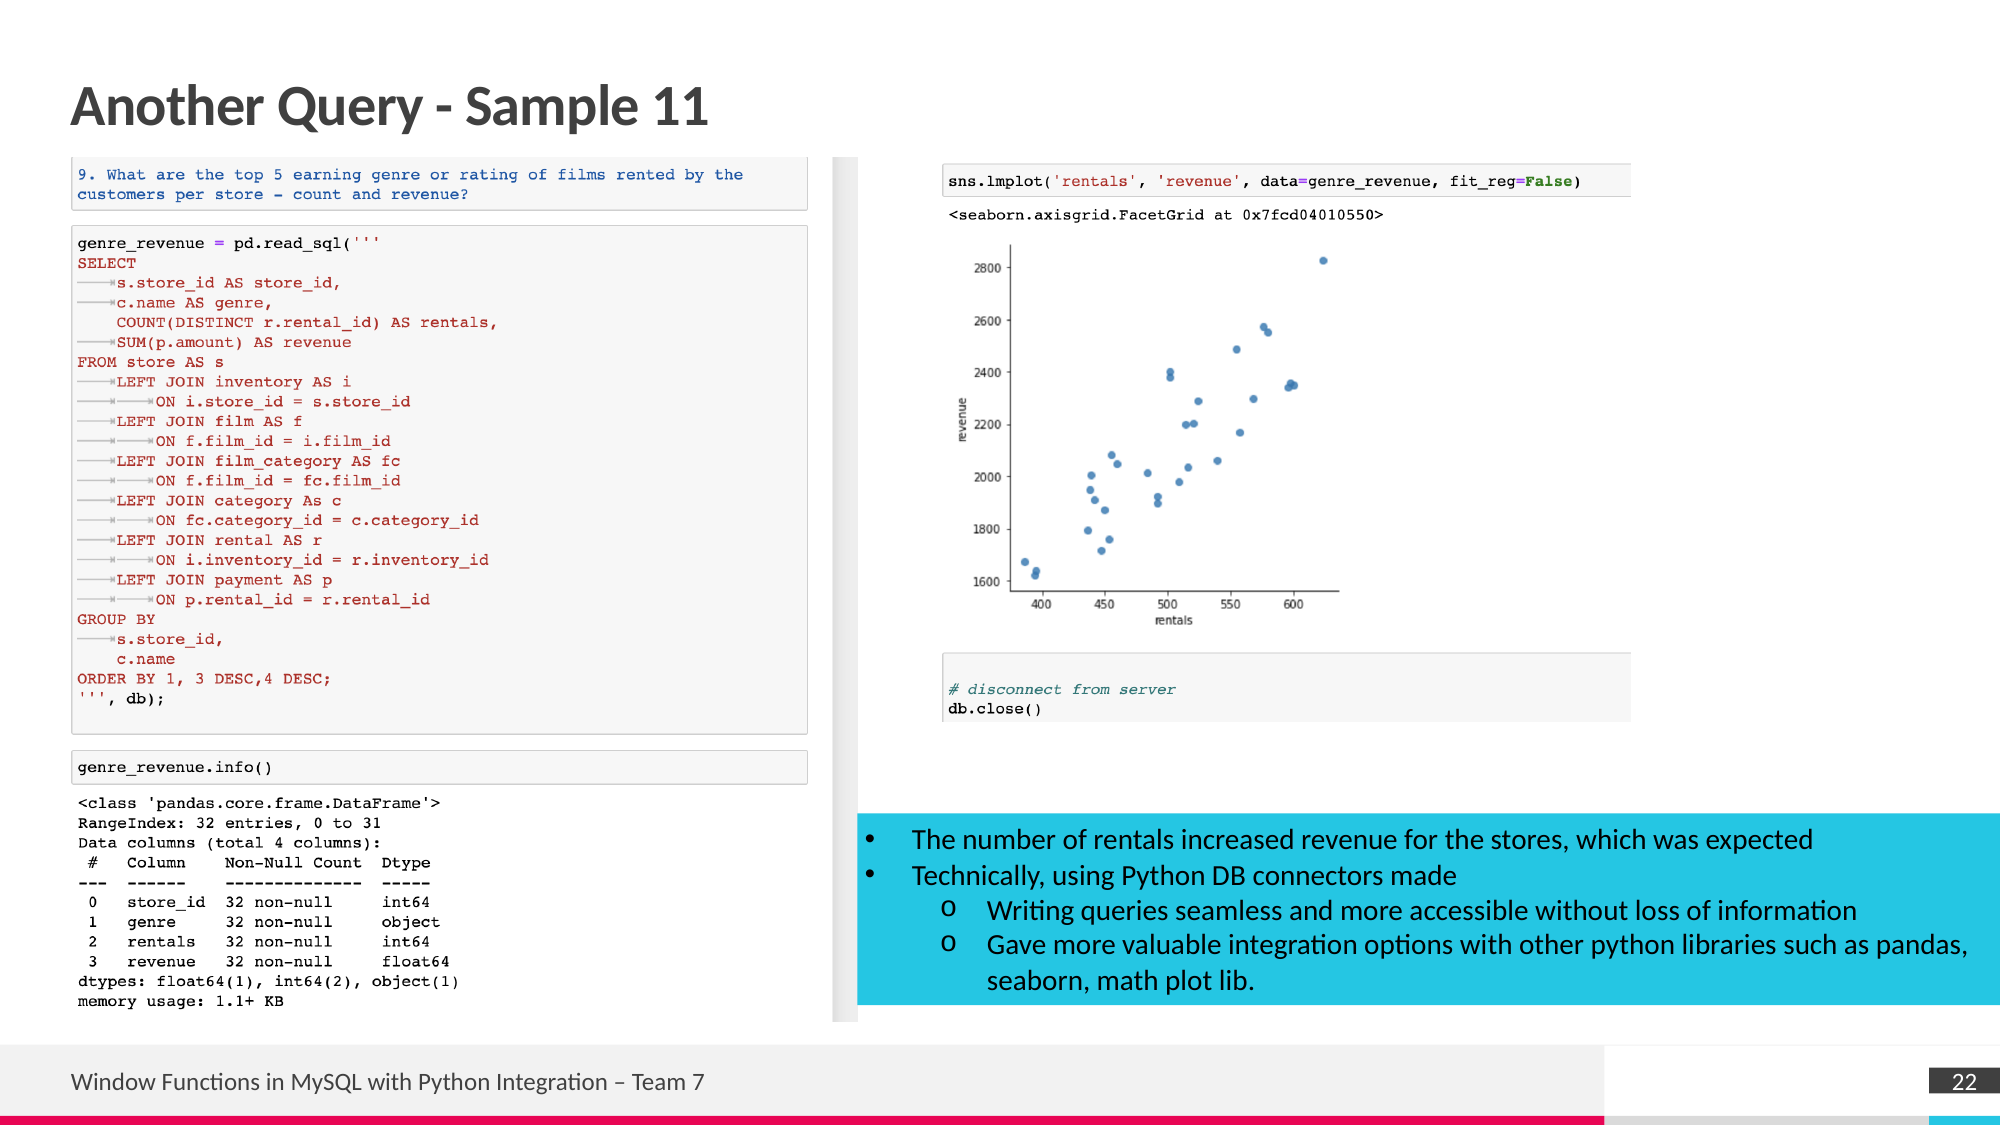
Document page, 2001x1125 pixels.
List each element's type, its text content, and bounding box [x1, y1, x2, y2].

title Another Query - Sample 11 [70, 70, 1932, 142]
text_box The number of rentals increased revenue for the stores, which was expected Technically, using Python DB connectors made Writing queries seamless and more accessible without loss of information Gave more valuable integration options with other python libraries such as pandas, seaborn, math plot lib. [862, 813, 2000, 1006]
text_box Window Functions in MySQL with Python Integration – Team 7 [70, 1067, 1000, 1094]
picture [71, 156, 858, 1023]
slide_number 20 [1929, 1067, 2000, 1094]
picture [942, 161, 1631, 722]
